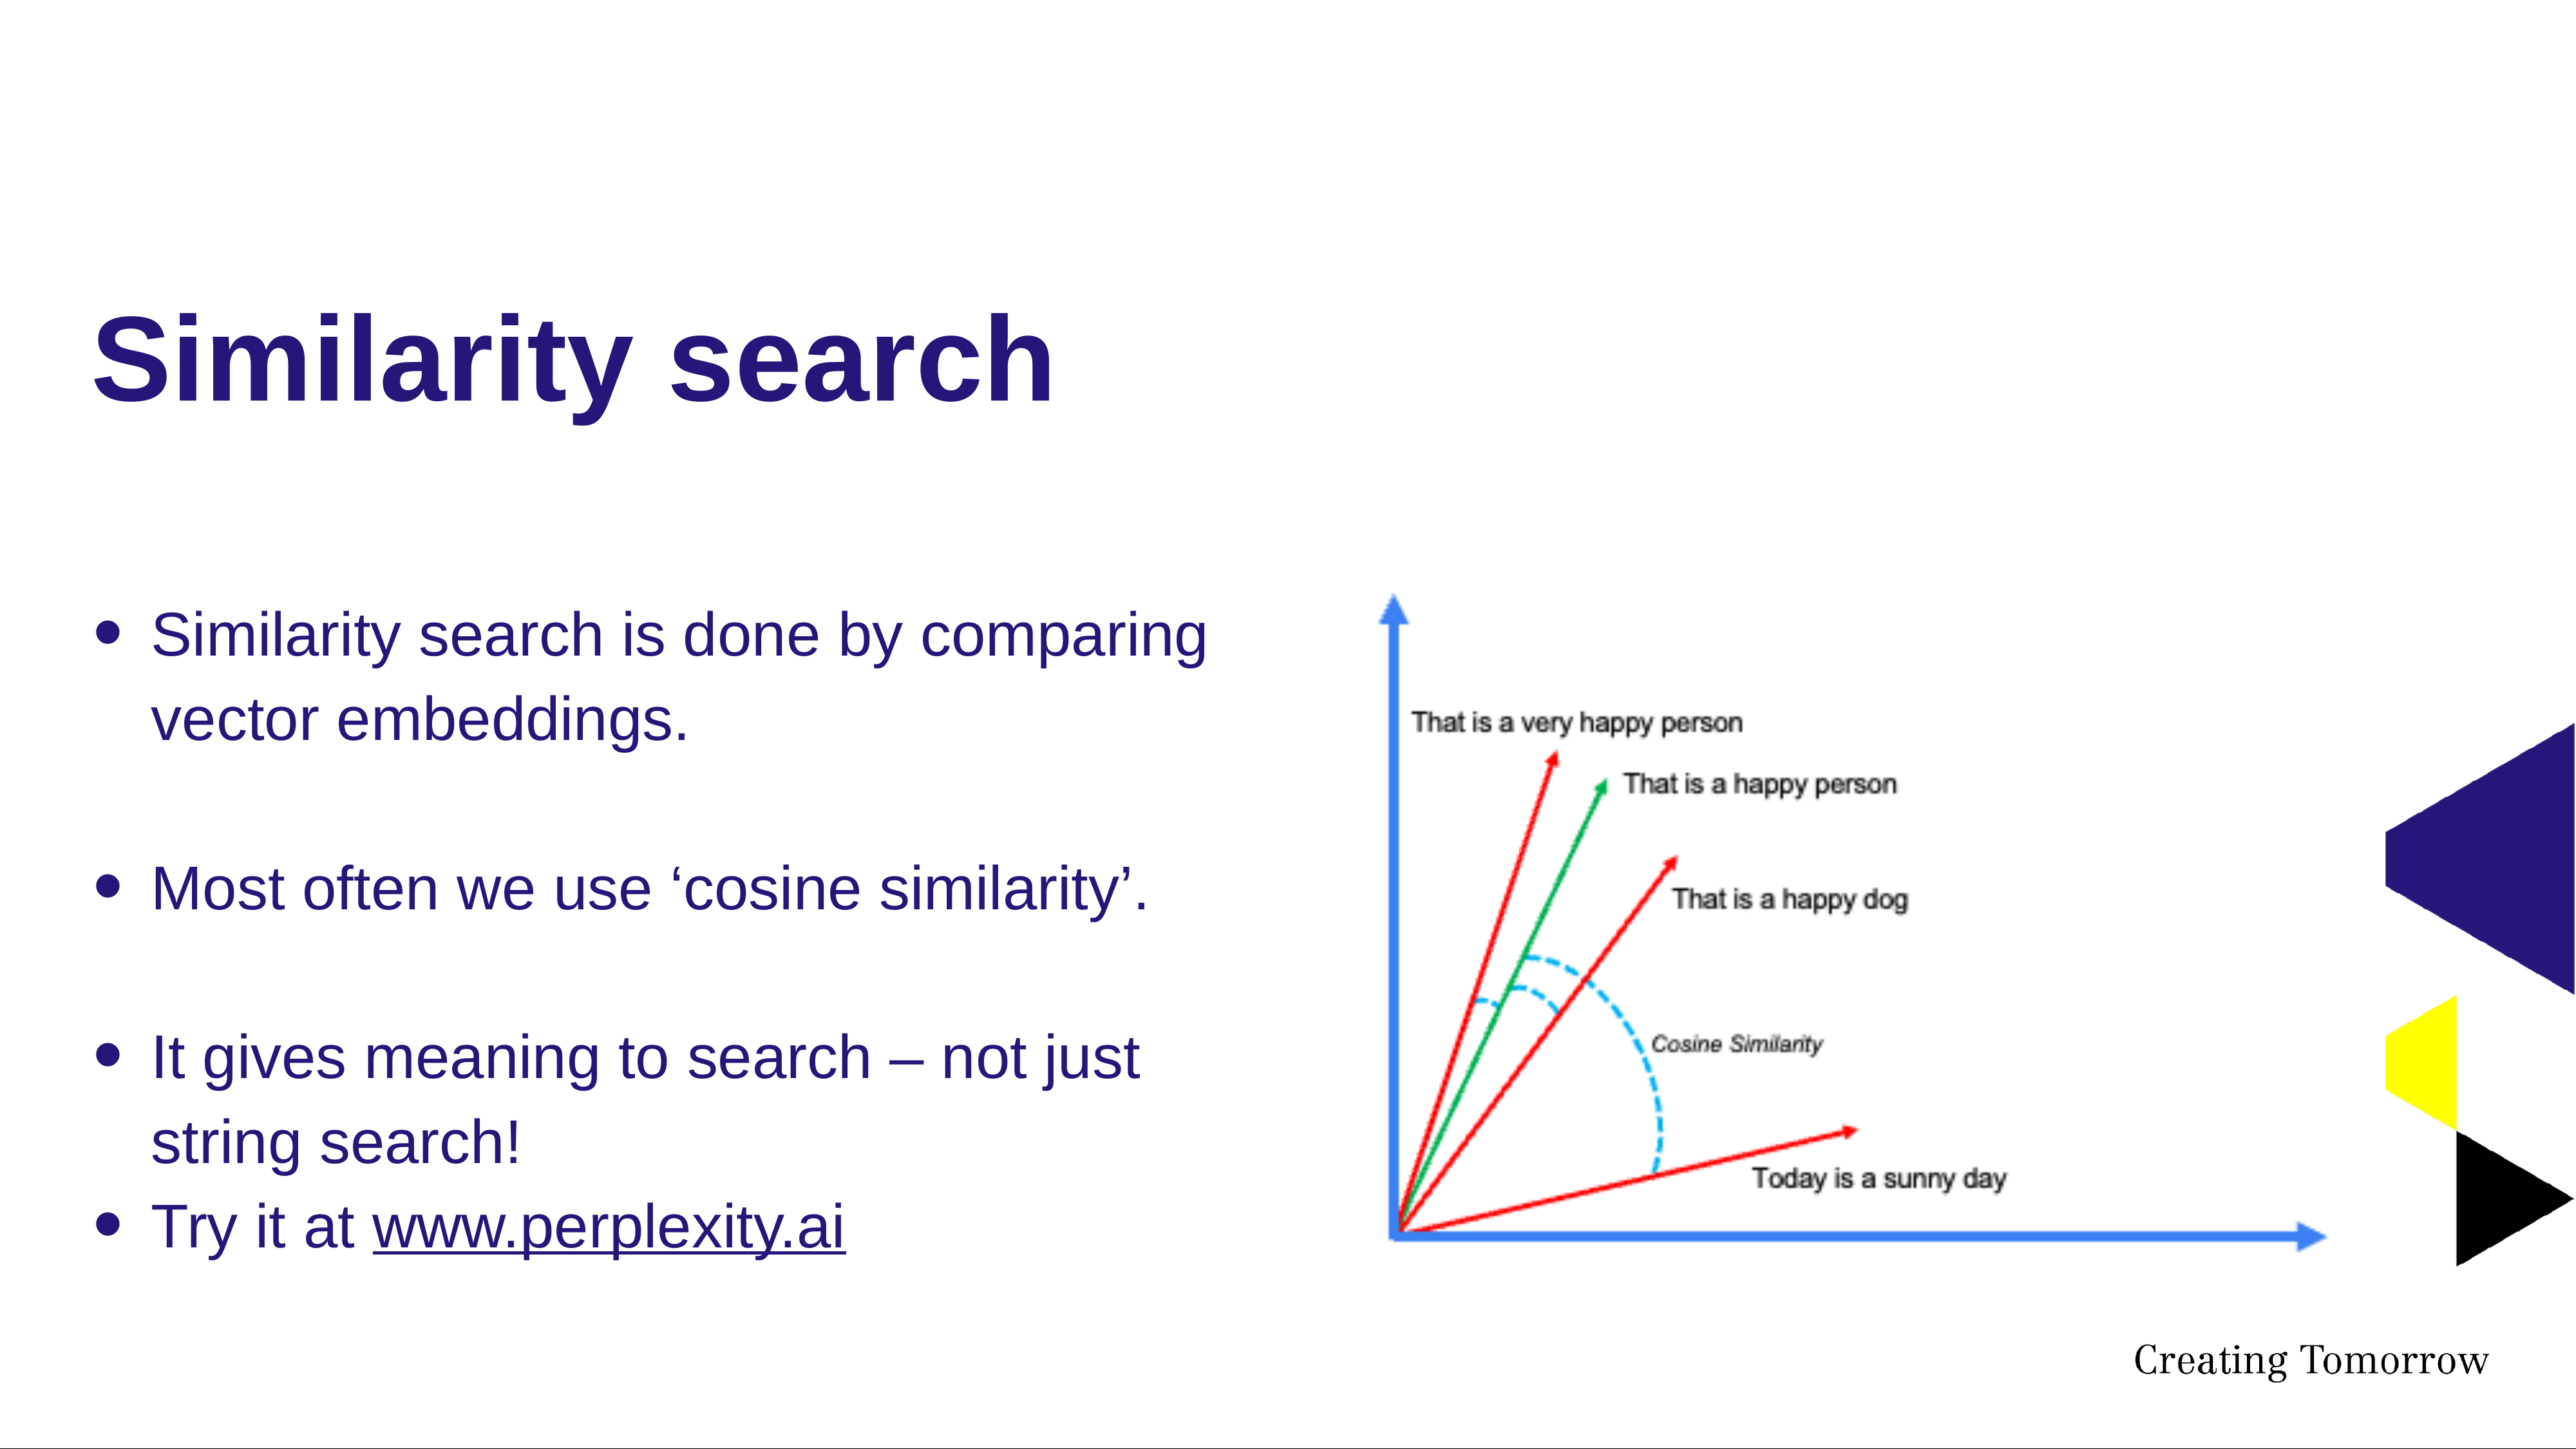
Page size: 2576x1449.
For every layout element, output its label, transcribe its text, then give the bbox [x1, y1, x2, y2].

list Similarity search is done by comparing vector embeddings. Most often we use ‘cosine similarity’. It gives meaning to search – not just string search! Try it at www.perplexity.ai [92, 583, 1289, 1264]
picture [0, 0, 2576, 1449]
title Similarity search [91, 279, 2342, 593]
